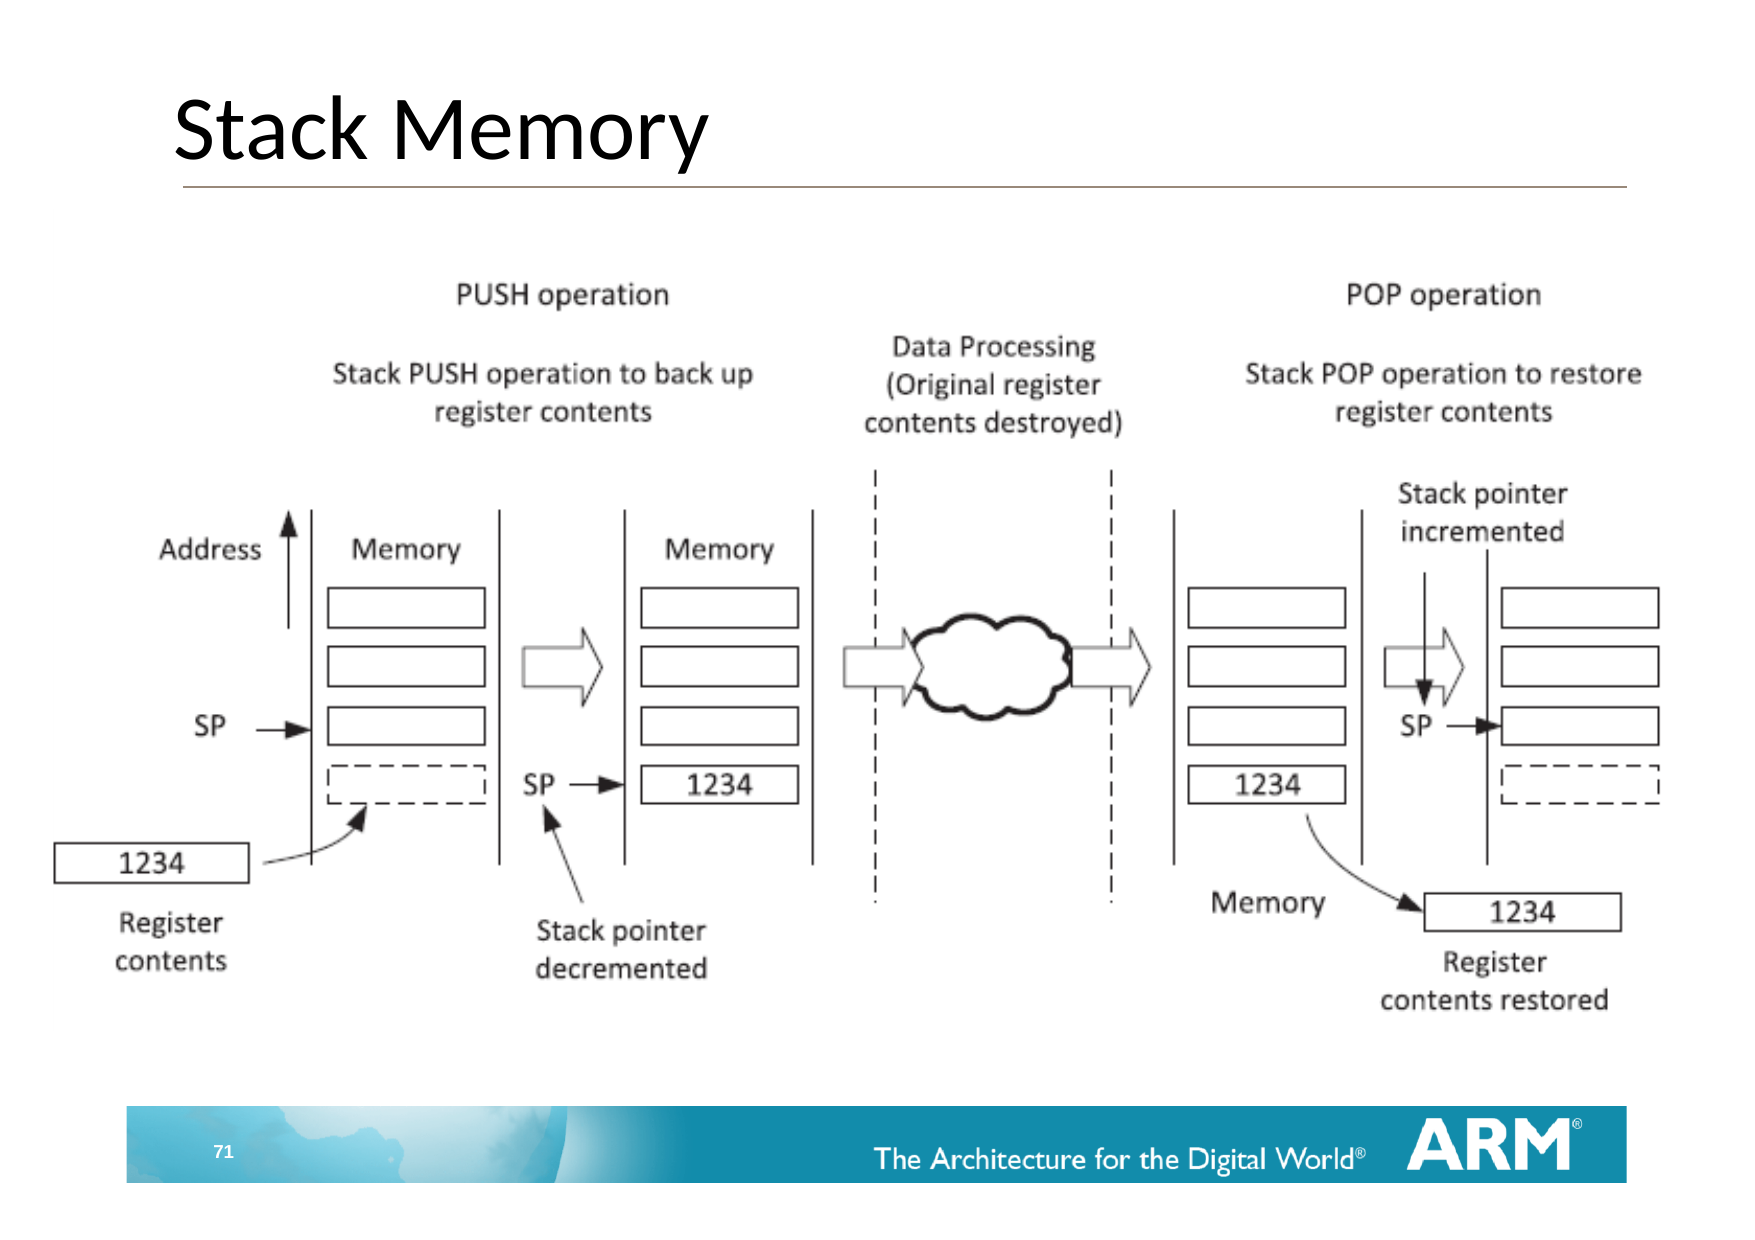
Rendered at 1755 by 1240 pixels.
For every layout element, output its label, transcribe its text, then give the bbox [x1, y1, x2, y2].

picture [52, 209, 1702, 1031]
slide_number 71 [198, 1139, 287, 1187]
title Stack Memory [173, 80, 1581, 172]
picture [126, 1106, 1627, 1183]
